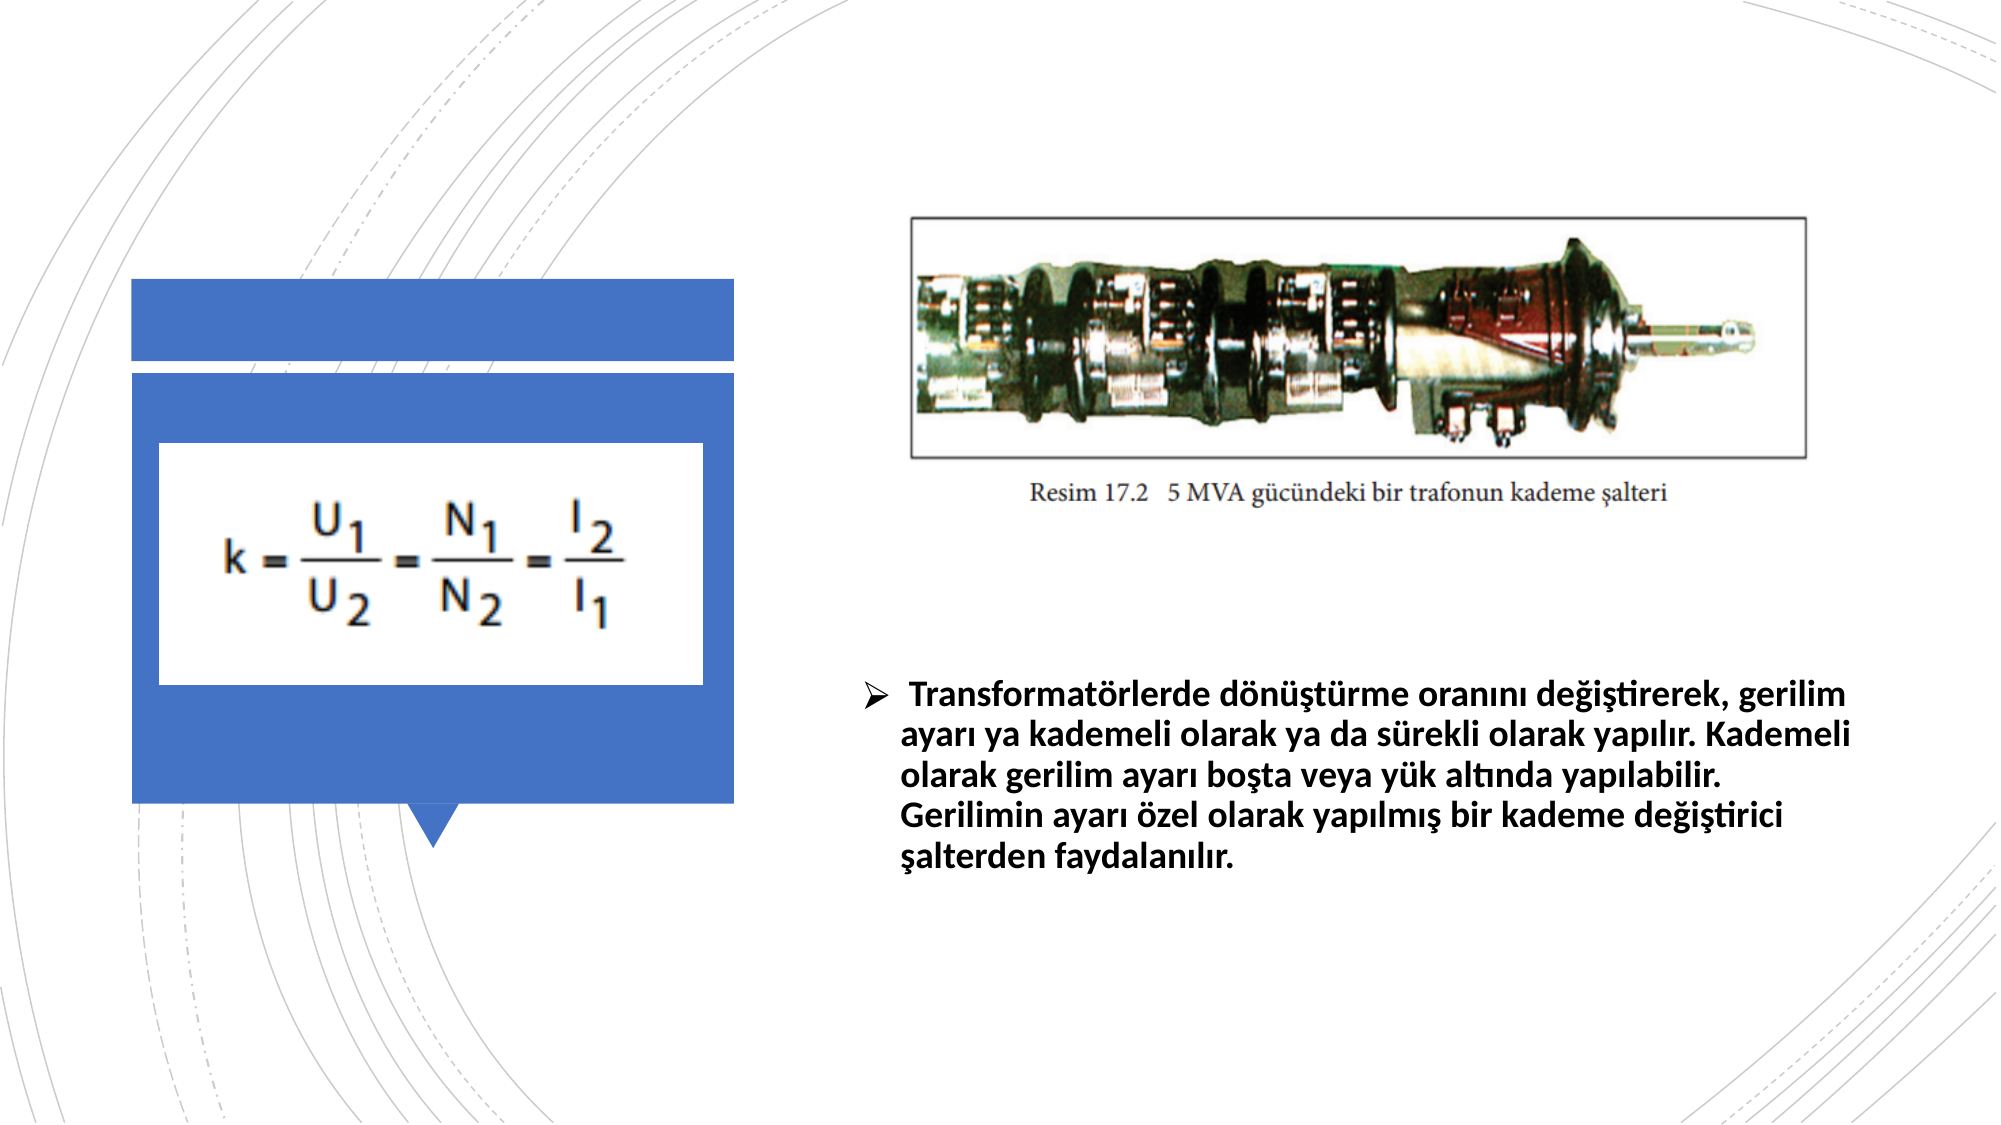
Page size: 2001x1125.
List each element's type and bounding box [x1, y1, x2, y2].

text_box [0, 0, 1996, 1125]
text_box [131, 278, 735, 849]
picture [885, 199, 1826, 527]
picture [159, 443, 703, 685]
